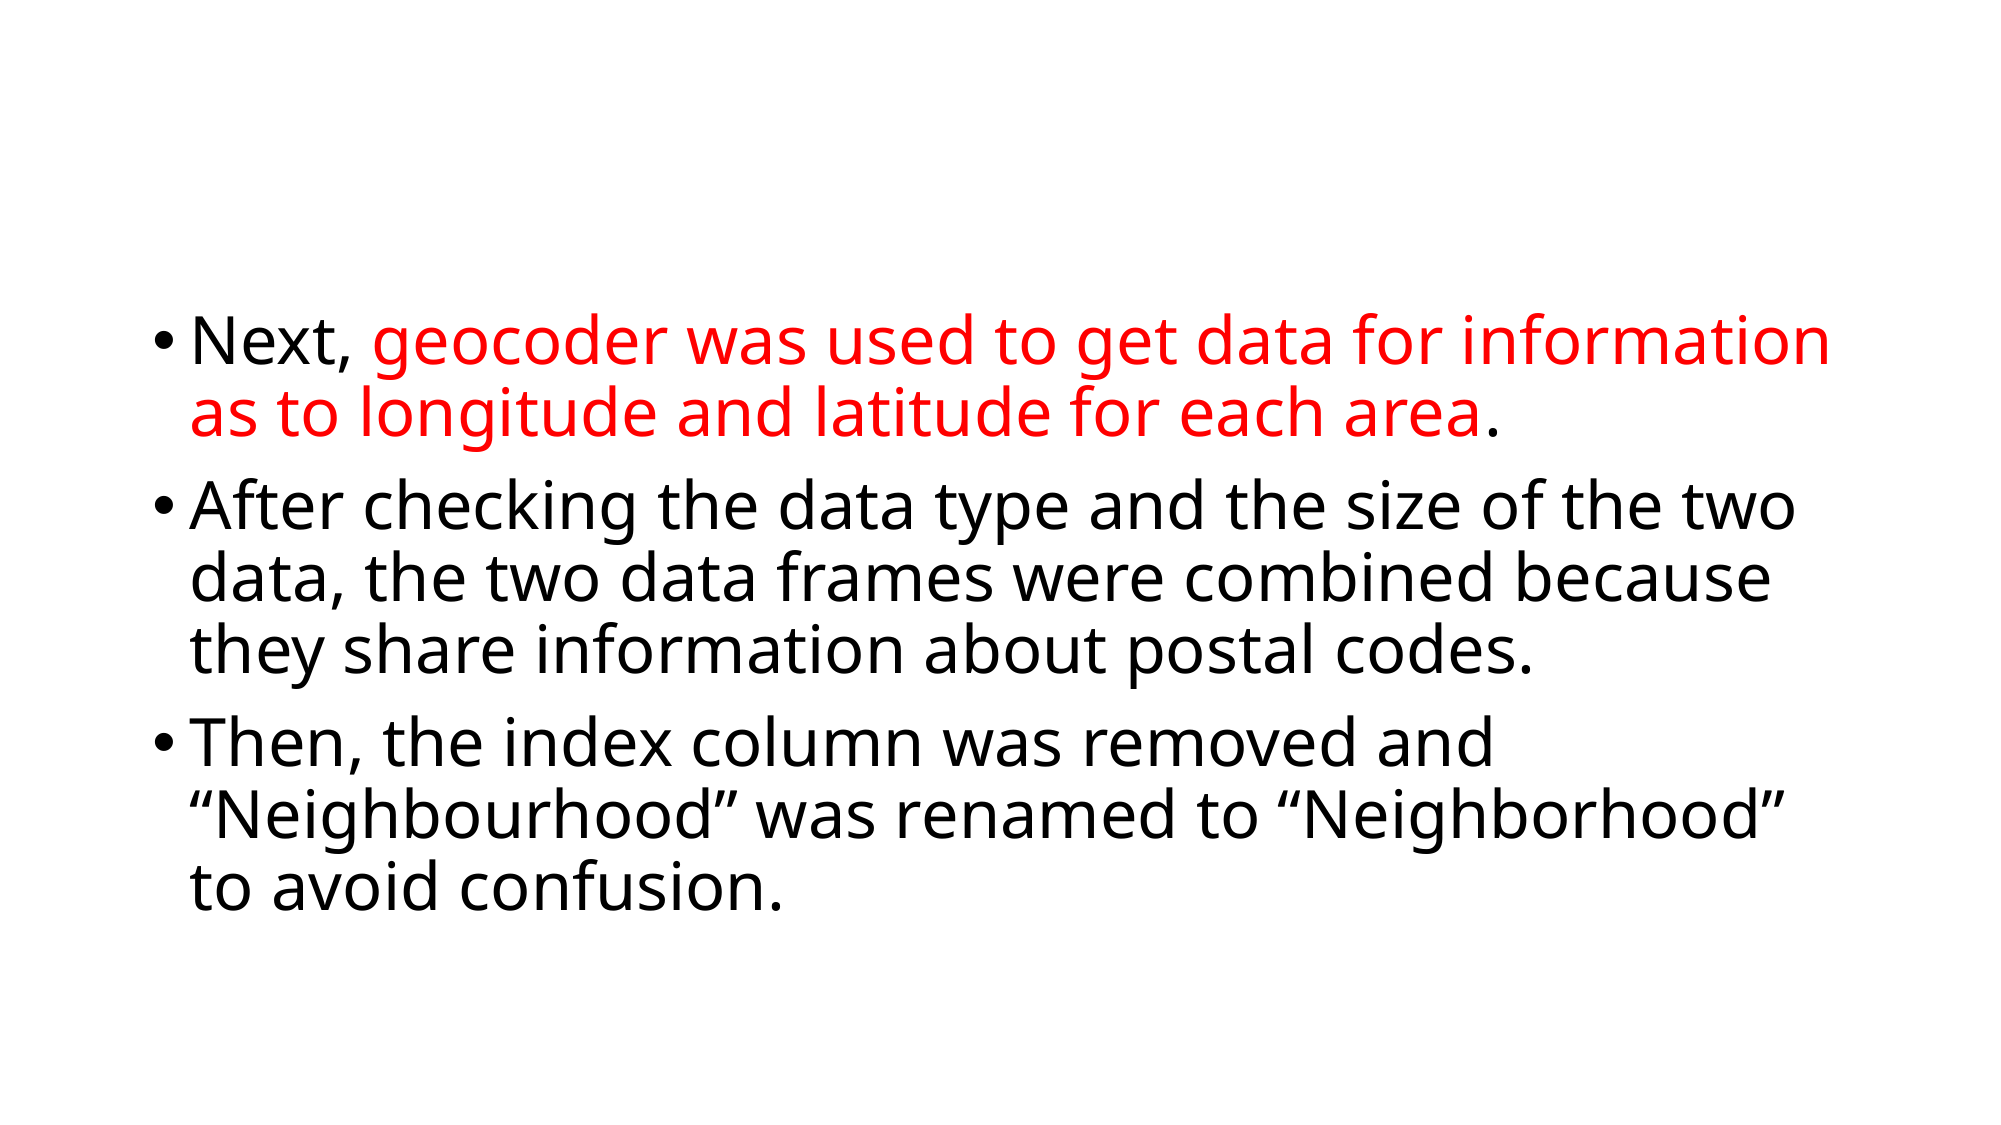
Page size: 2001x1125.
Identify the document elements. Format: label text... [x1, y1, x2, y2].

list Next, geocoder was used to get data for information as to longitude and latitude for each area. After checking the data type and the size of the two data, the two data frames were combined because they share information about postal codes. Then, the index column was removed and “Neighbourhood” was renamed to “Neighborhood” to avoid confusion. [137, 299, 1863, 1014]
